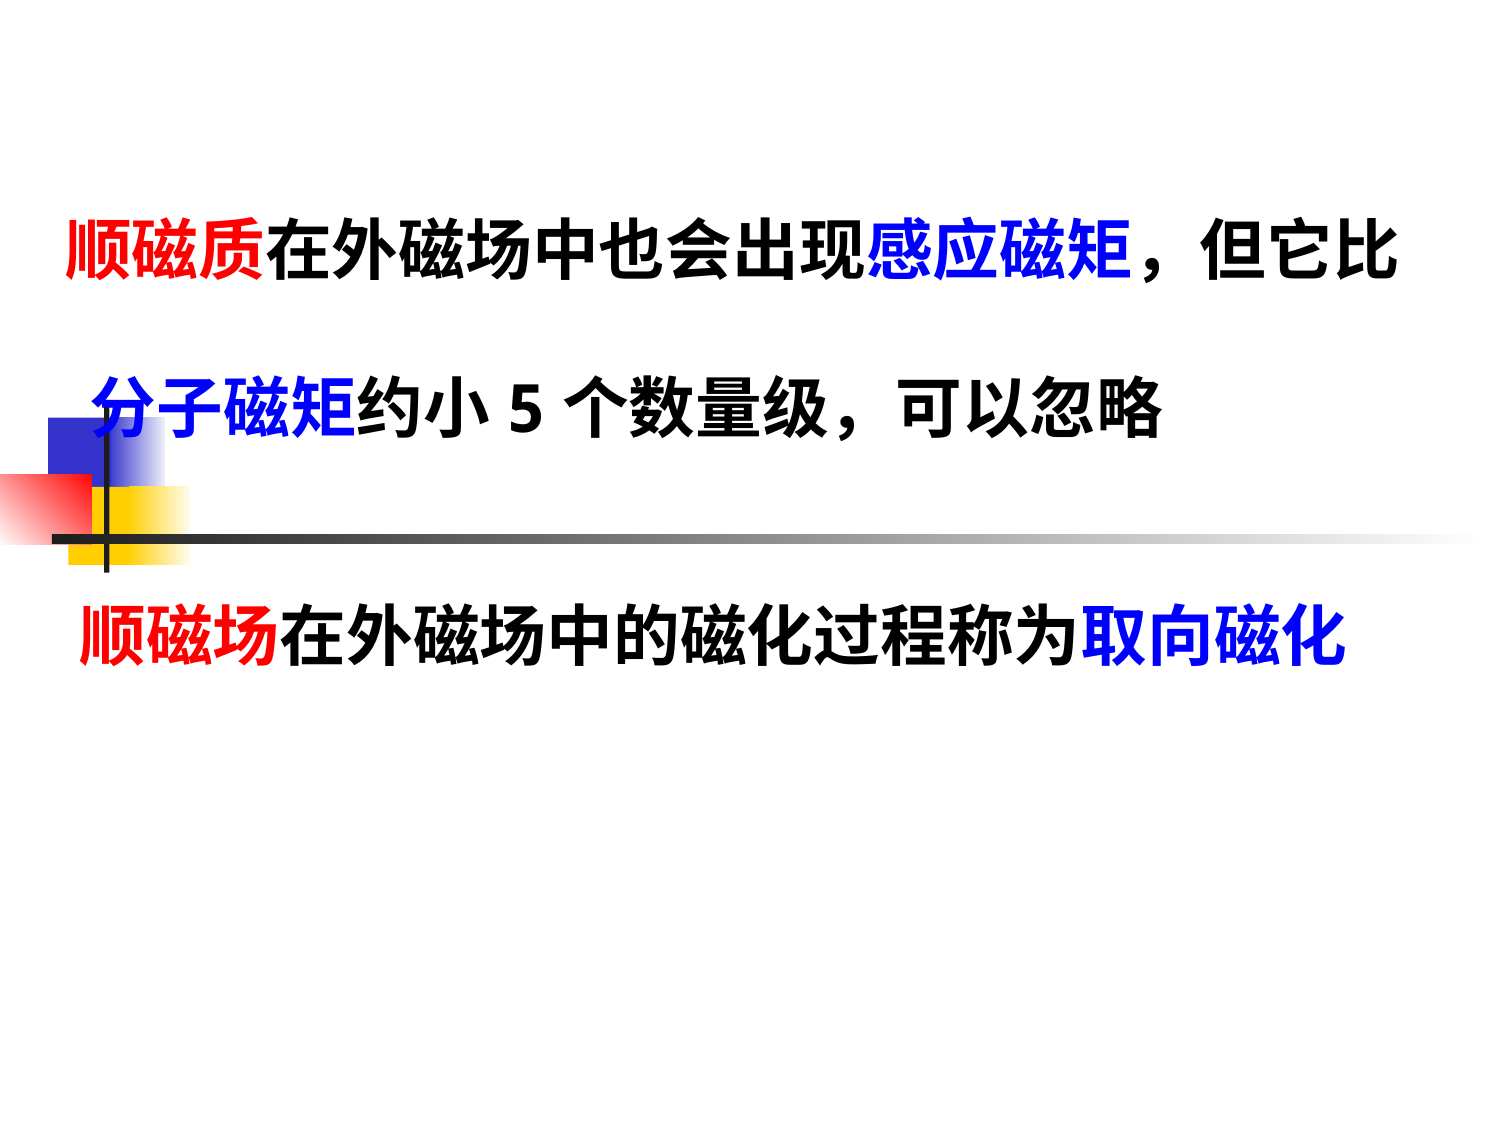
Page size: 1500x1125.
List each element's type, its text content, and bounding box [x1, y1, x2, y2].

subtitle 顺磁质在外磁场中也会出现感应磁矩，但它比 [50, 200, 1438, 300]
text_box 顺磁场在外磁场中的磁化过程称为取向磁化 [64, 586, 1436, 681]
text_box 分子磁矩约小5个数量级，可以忽略 [74, 357, 1353, 453]
